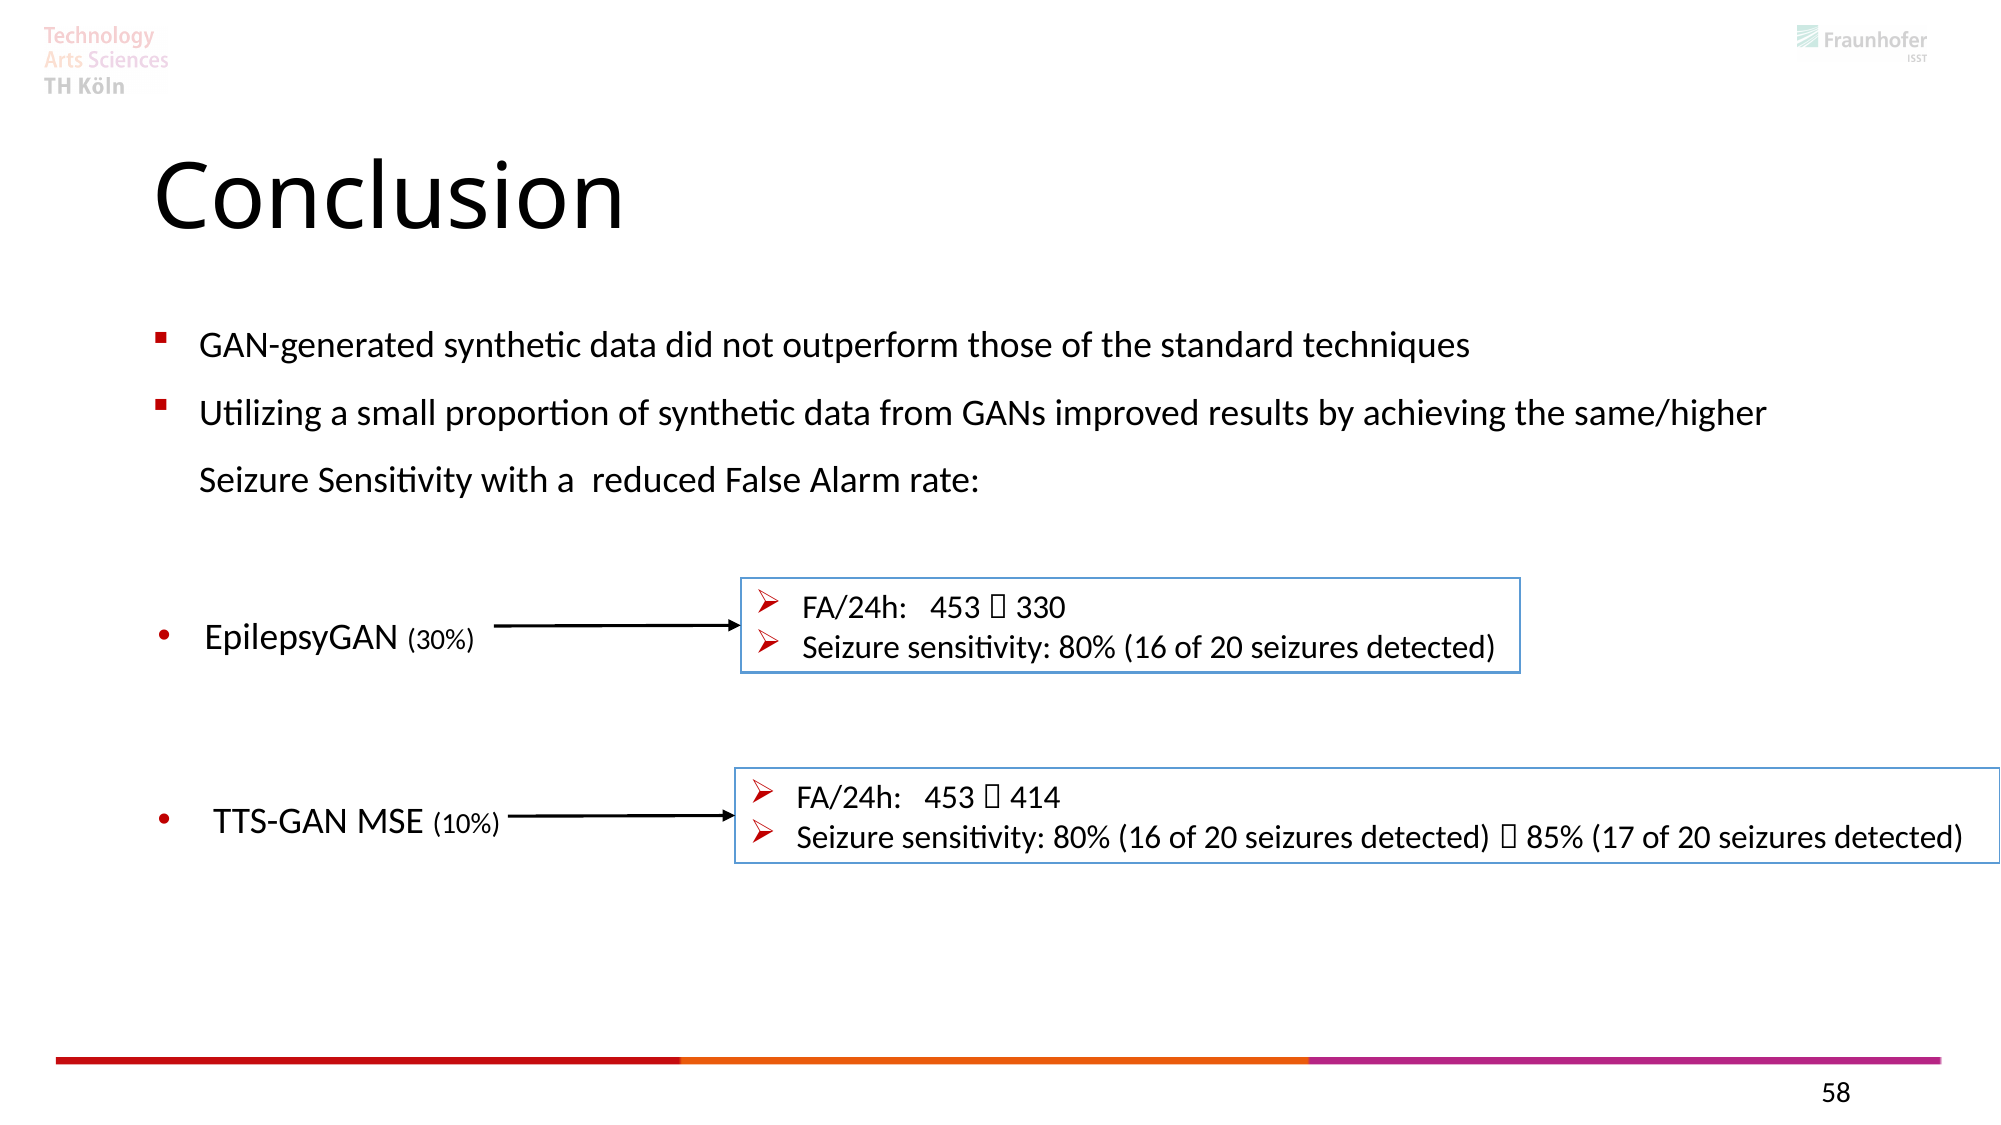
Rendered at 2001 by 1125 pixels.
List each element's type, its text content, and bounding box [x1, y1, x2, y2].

text_box EpilepsyGAN (30%) [67, 581, 740, 661]
title Conclusion [137, 141, 1863, 257]
text_box FA/24h: 453  330 Seizure sensitivity: 80% (16 of 20 seizures detected) [740, 577, 1521, 674]
text_box FA/24h: 453  414 Seizure sensitivity: 80% (16 of 20 seizures detected)  85% (17 of 20 seizures detected) [734, 767, 2000, 864]
text_box TTS-GAN MSE (10%) [67, 661, 973, 849]
slide_number 58 [1415, 1061, 1866, 1122]
picture [55, 1057, 1945, 1066]
text_box GAN-generated synthetic data did not outperform those of the standard techniques Utilizing a small proportion of synthetic data from GANs improved results by achieving the same/higher Seizure Sensitivity with a reduced False Alarm rate: [137, 290, 1833, 508]
